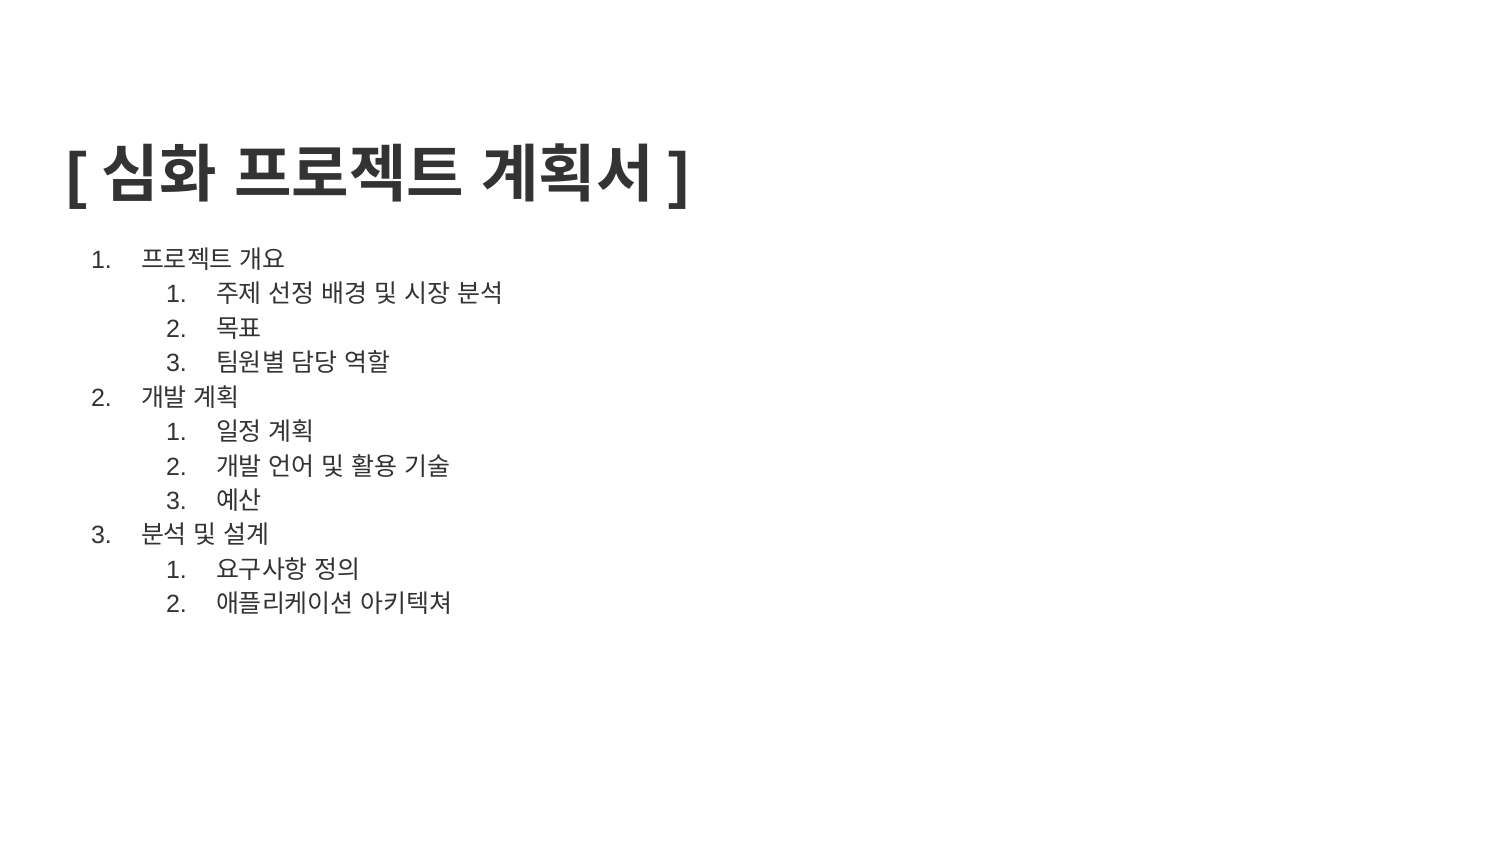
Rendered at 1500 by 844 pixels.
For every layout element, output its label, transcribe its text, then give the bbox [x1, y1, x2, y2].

title [심화 프로젝트 계획서] [51, 122, 1449, 224]
subtitle 프로젝트 개요 주제 선정 배경 및 시장 분석 목표 팀원별 담당 역할 개발 계획 일정 계획 개발 언어 및 활용 기술 예산 분석 및 설계 요구사항 정의 애플리케이션 아키텍쳐 [51, 224, 1449, 595]
